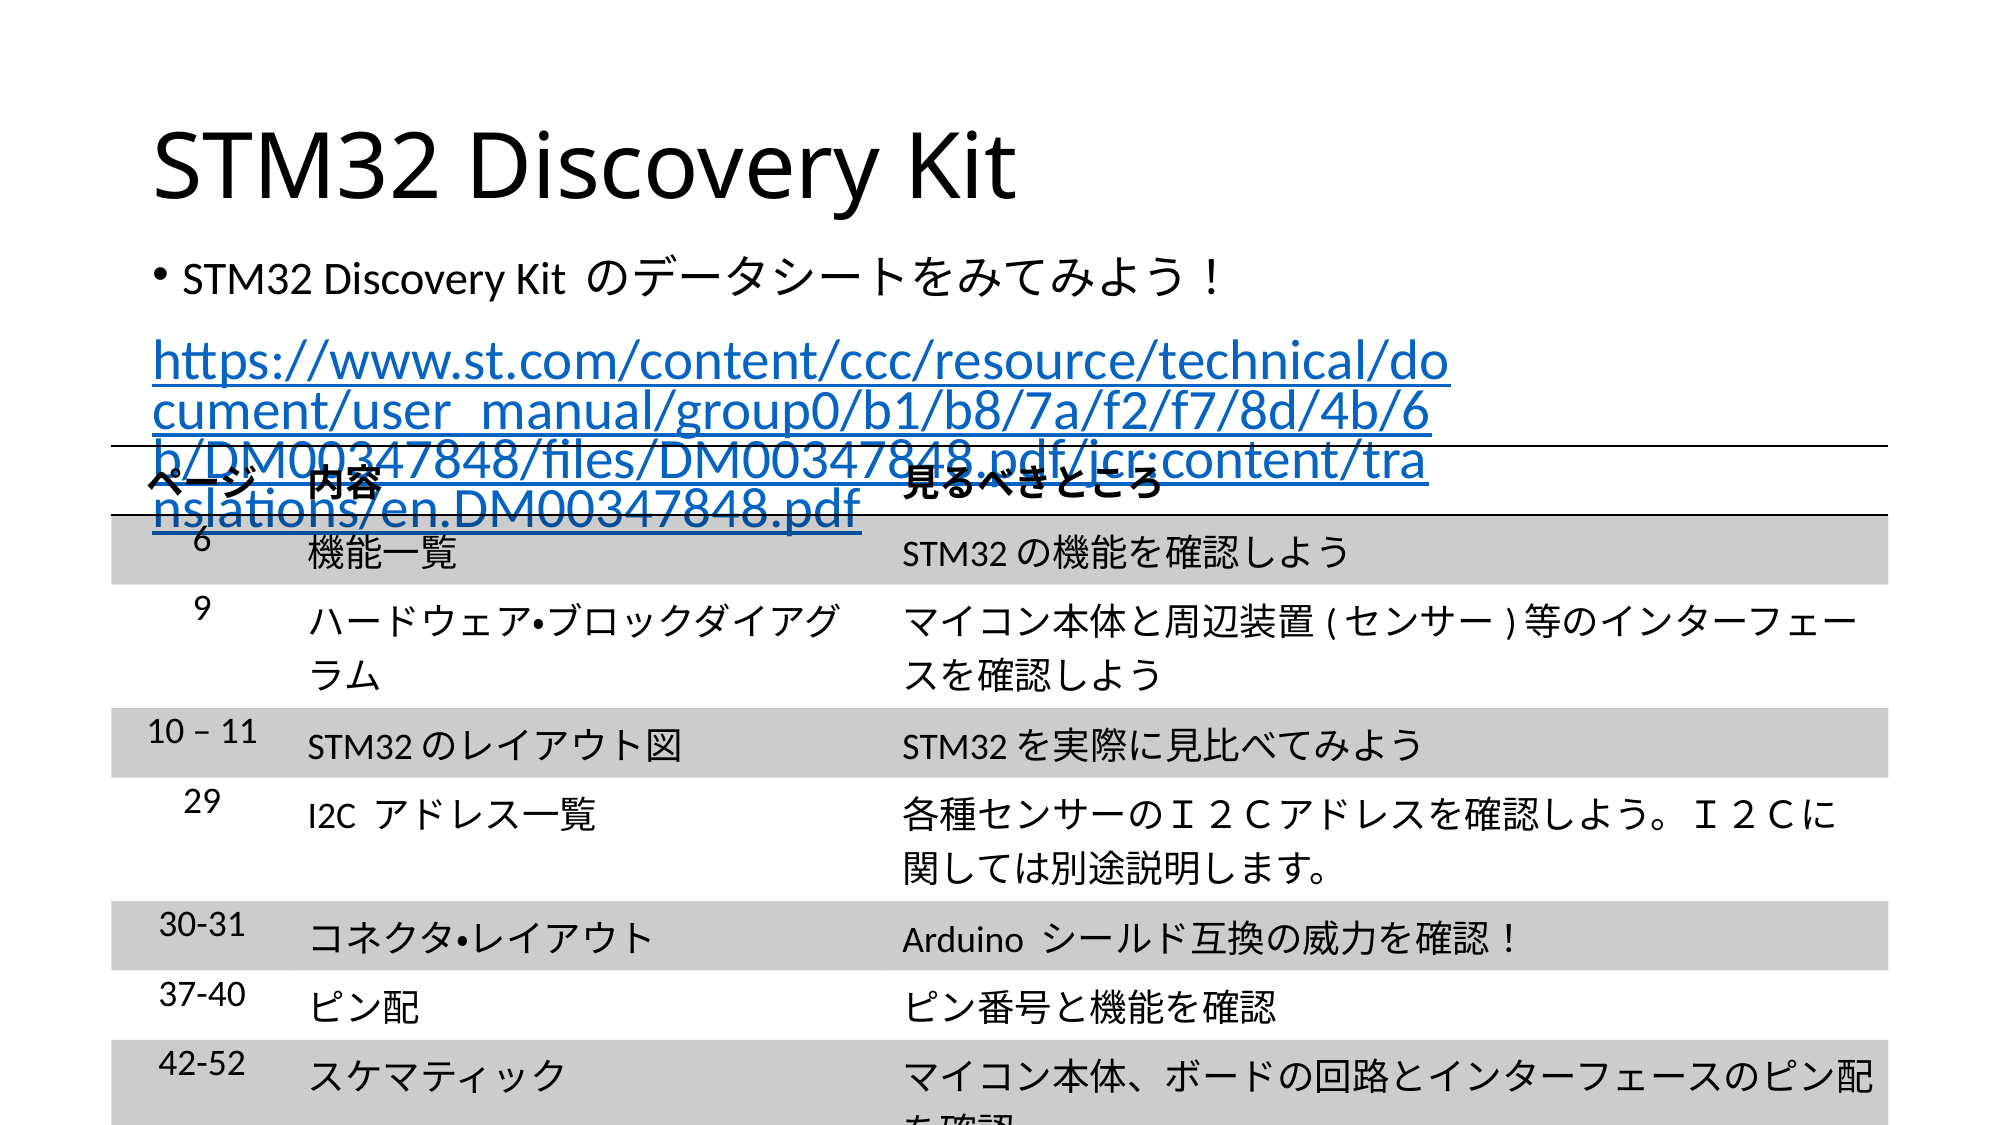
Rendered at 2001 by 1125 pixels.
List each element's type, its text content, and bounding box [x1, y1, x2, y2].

table_cell ピン配 [293, 970, 887, 1040]
table_cell STM32を実際に見比べてみよう [887, 708, 1888, 778]
table_cell ハードウェア・ブロックダイアグラム [293, 585, 887, 708]
table_header 内容 [293, 447, 887, 514]
title STM32 Discovery Kit [137, 59, 1863, 278]
table_cell STM32のレイアウト図 [293, 708, 887, 778]
table_cell Arduino シールド互換の威力を確認！ [887, 901, 1888, 970]
table_cell マイコン本体と周辺装置(センサー)等のインターフェースを確認しよう [887, 585, 1888, 708]
table_cell コネクタ・レイアウト [293, 901, 887, 970]
text_box STM32 Discovery Kit のデータシートをみてみよう！ [137, 238, 1461, 316]
list https://www.st.com/content/ccc/resource/technical/document/user_manual/group0/b1/b8/7a/f2/f7/8d/4b/6b/DM00347848/files/DM00347848.pdf/jcr:content/translations/en.DM00347848.pdf [137, 323, 1461, 401]
table_cell 30-31 [111, 901, 293, 970]
table_cell スケマティック [293, 1040, 887, 1125]
table_cell 42-52 [111, 1040, 293, 1125]
table_cell 10 – 11 [111, 708, 293, 778]
table_header ページ [111, 447, 293, 514]
table_cell 機能一覧 [293, 516, 887, 585]
table_header 見るべきところ [887, 447, 1888, 514]
table_cell 37-40 [111, 970, 293, 1040]
table_cell 各種センサーのＩ２Ｃアドレスを確認しよう。Ｉ２Ｃに関しては別途説明します。 [887, 778, 1888, 901]
table_cell マイコン本体、ボードの回路とインターフェースのピン配を確認 [887, 1040, 1888, 1125]
table_cell 29 [111, 778, 293, 901]
table_cell 6 [111, 516, 293, 585]
table_cell I2C アドレス一覧 [293, 778, 887, 901]
table_cell 9 [111, 585, 293, 708]
table_cell ピン番号と機能を確認 [887, 970, 1888, 1040]
table_cell STM32の機能を確認しよう [887, 516, 1888, 585]
